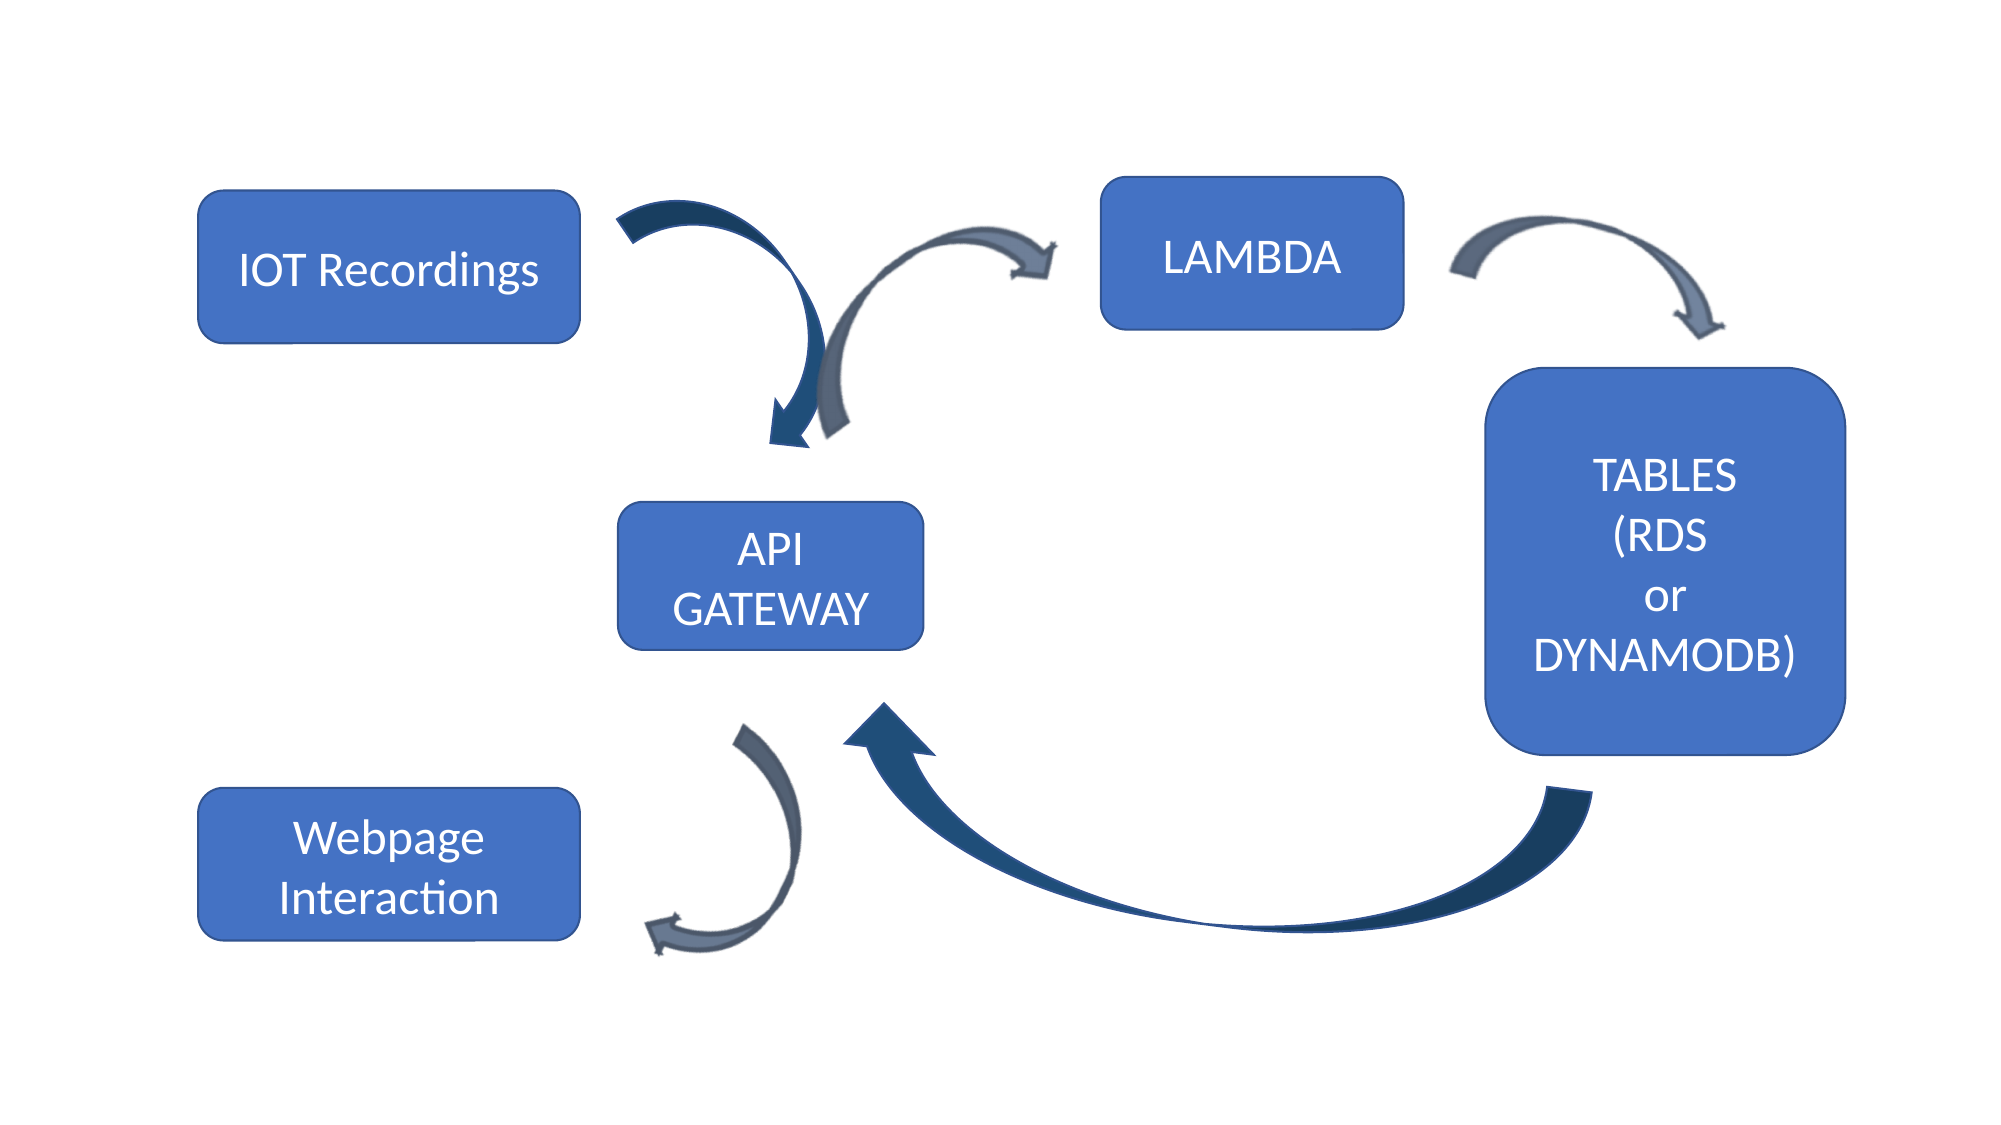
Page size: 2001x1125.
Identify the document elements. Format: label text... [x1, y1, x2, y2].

text_box Webpage Interaction [197, 786, 581, 942]
text_box API GATEWAY [616, 500, 925, 651]
text_box [851, 701, 1593, 934]
picture [720, 153, 1127, 457]
picture [602, 735, 870, 991]
text_box IOT Recordings [197, 189, 581, 345]
picture [1353, 66, 1835, 468]
text_box [615, 199, 720, 245]
text_box LAMBDA [1127, 175, 1353, 331]
text_box TABLES (RDS or DYNAMODB) [1484, 392, 1847, 757]
